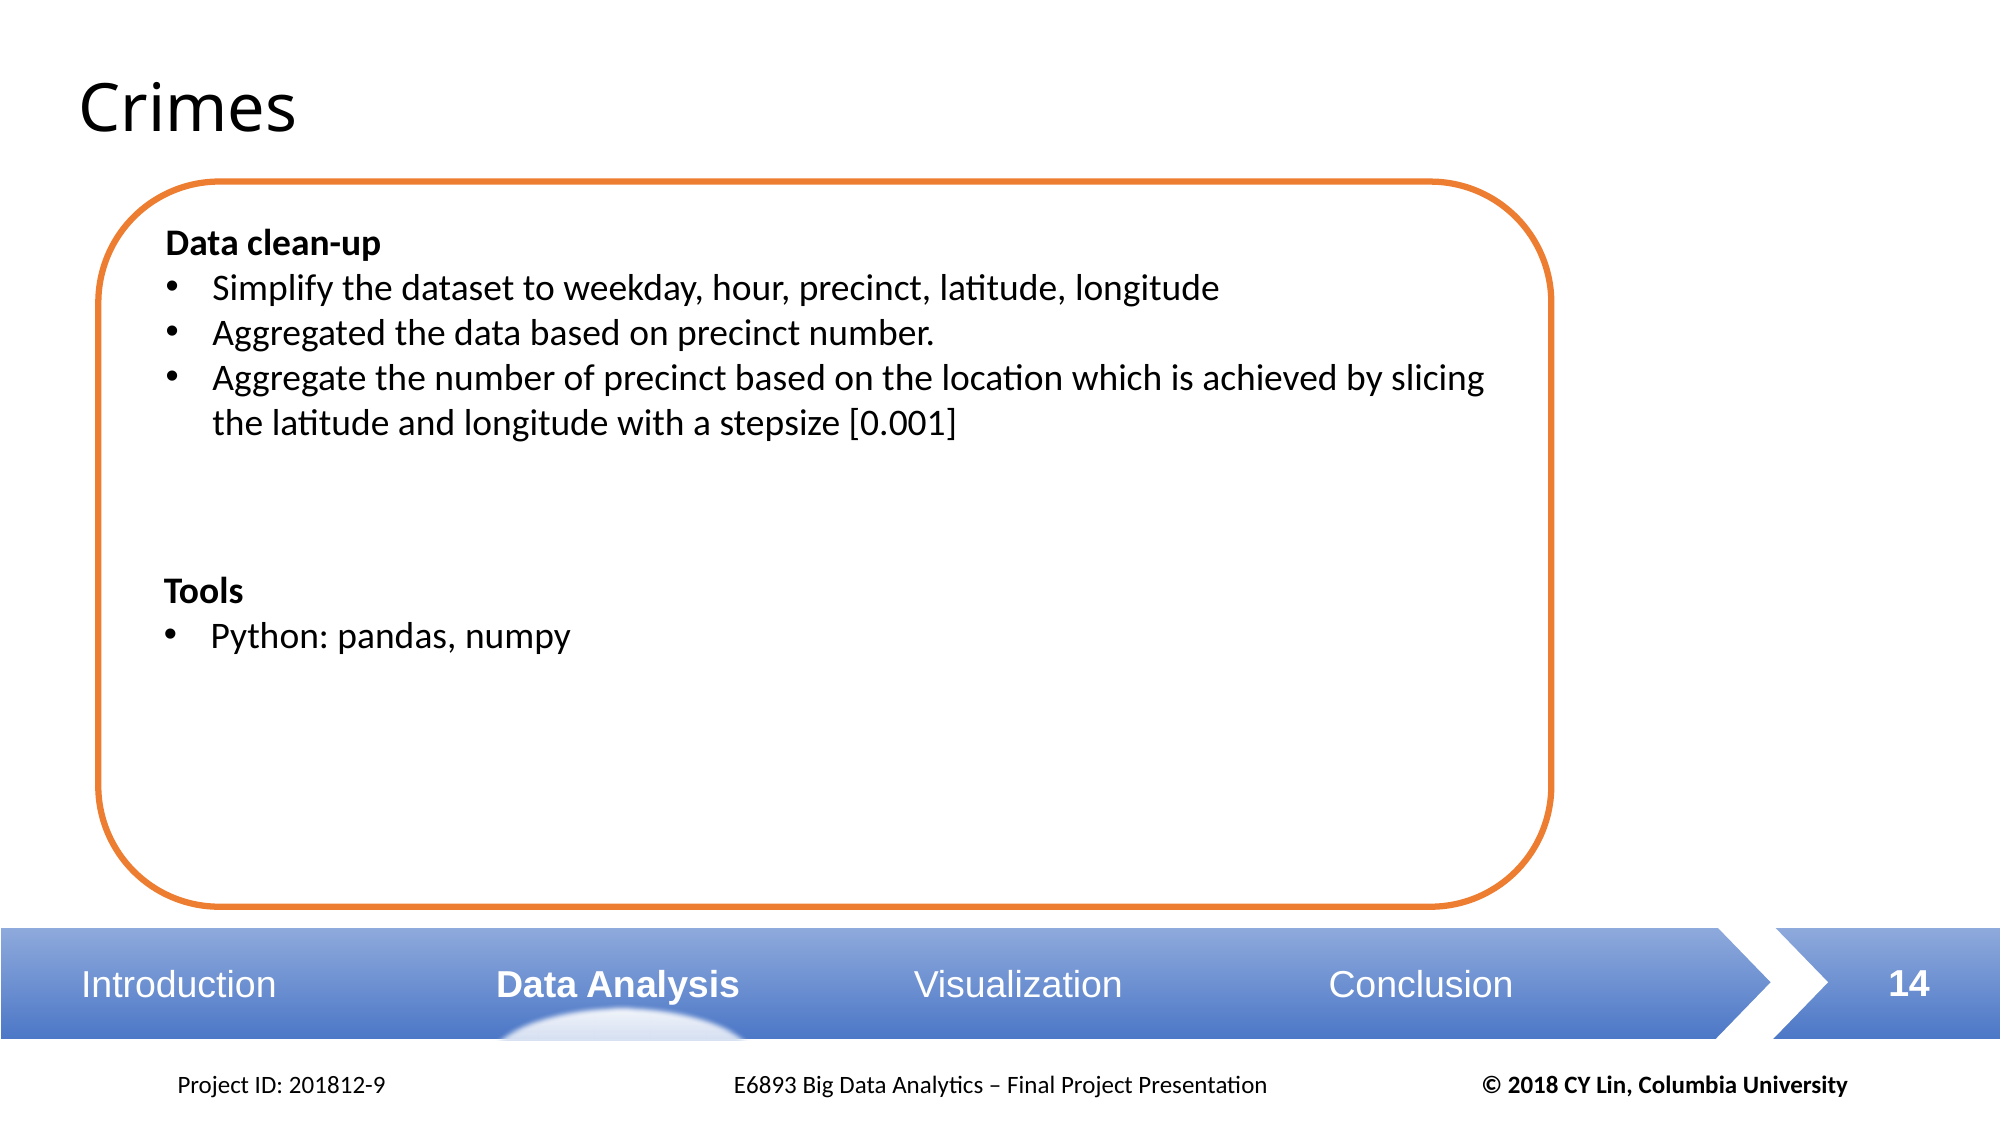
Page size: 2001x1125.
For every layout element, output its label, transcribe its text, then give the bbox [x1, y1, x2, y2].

text_box Data clean-up Simplify the dataset to weekday, hour, precinct, latitude, longitude Aggregated the data based on precinct number. Aggregate the number of precinct based on the location which is achieved by slicing the latitude and longitude with a stepsize [0.001] [150, 210, 1550, 496]
title Crimes [63, 41, 1789, 180]
text_box [97, 180, 1553, 908]
text_box Tools Python: pandas, numpy [149, 558, 1548, 709]
